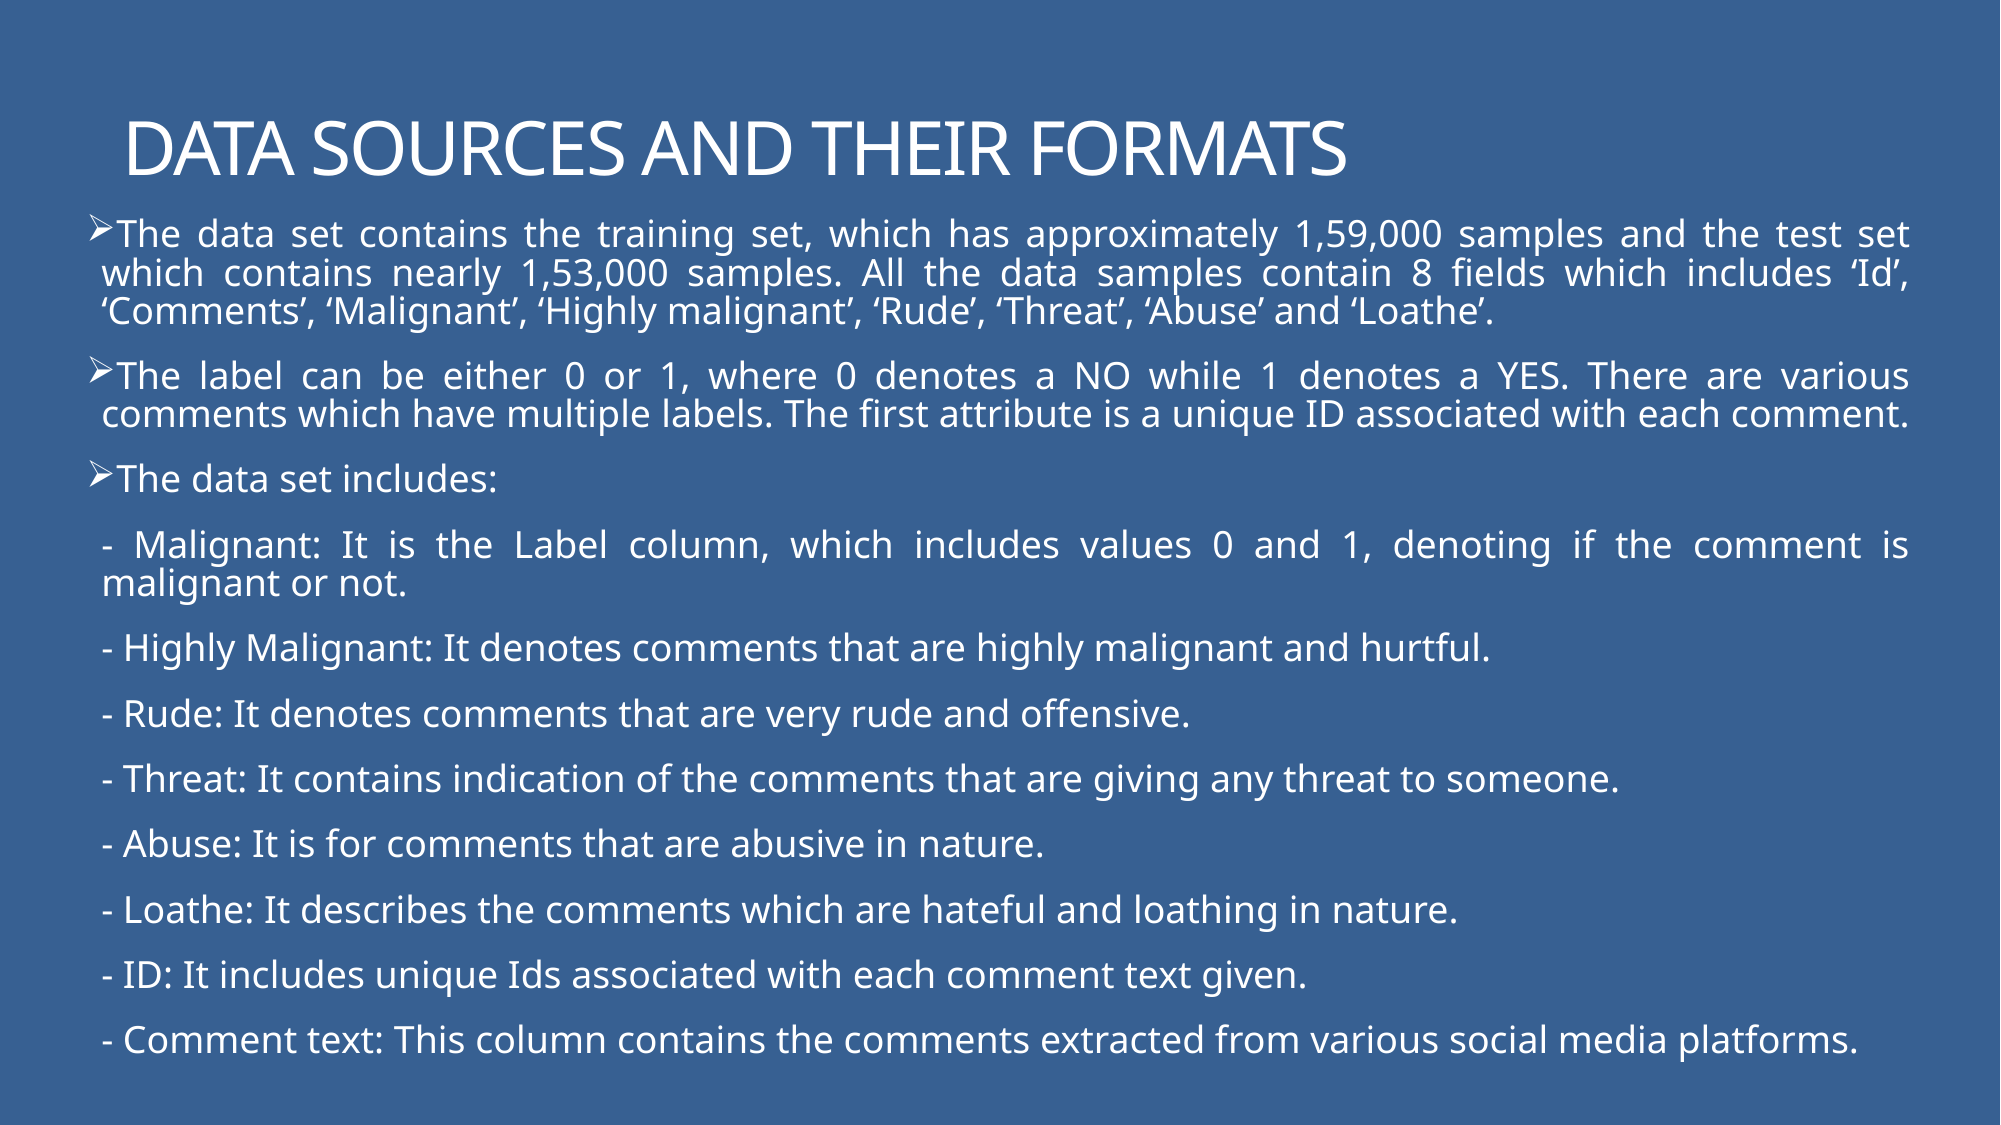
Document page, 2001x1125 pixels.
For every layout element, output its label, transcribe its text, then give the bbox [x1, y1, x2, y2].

list The data set contains the training set, which has approximately 1,59,000 samples and the test set which contains nearly 1,53,000 samples. All the data samples contain 8 fields which includes ‘Id’, ‘Comments’, ‘Malignant’, ‘Highly malignant’, ‘Rude’, ‘Threat’, ‘Abuse’ and ‘Loathe’. The label can be either 0 or 1, where 0 denotes a NO while 1 denotes a YES. There are various comments which have multiple labels. The first attribute is a unique ID associated with each comment. The data set includes: - Malignant: It is the Label column, which includes values 0 and 1, denoting if the comment is malignant or not. - Highly Malignant: It denotes comments that are highly malignant and hurtful. - Rude: It denotes comments that are very rude and offensive. - Threat: It contains indication of the comments that are giving any threat to someone. - Abuse: It is for comments that are abusive in nature. - Loathe: It describes the comments which are hateful and loathing in nature. - ID: It includes unique Ids associated with each comment text given. - Comment text: This column contains the comments extracted from various social media platforms. [71, 209, 1927, 1100]
title DATA SOURCES AND THEIR FORMATS [107, 81, 1875, 209]
